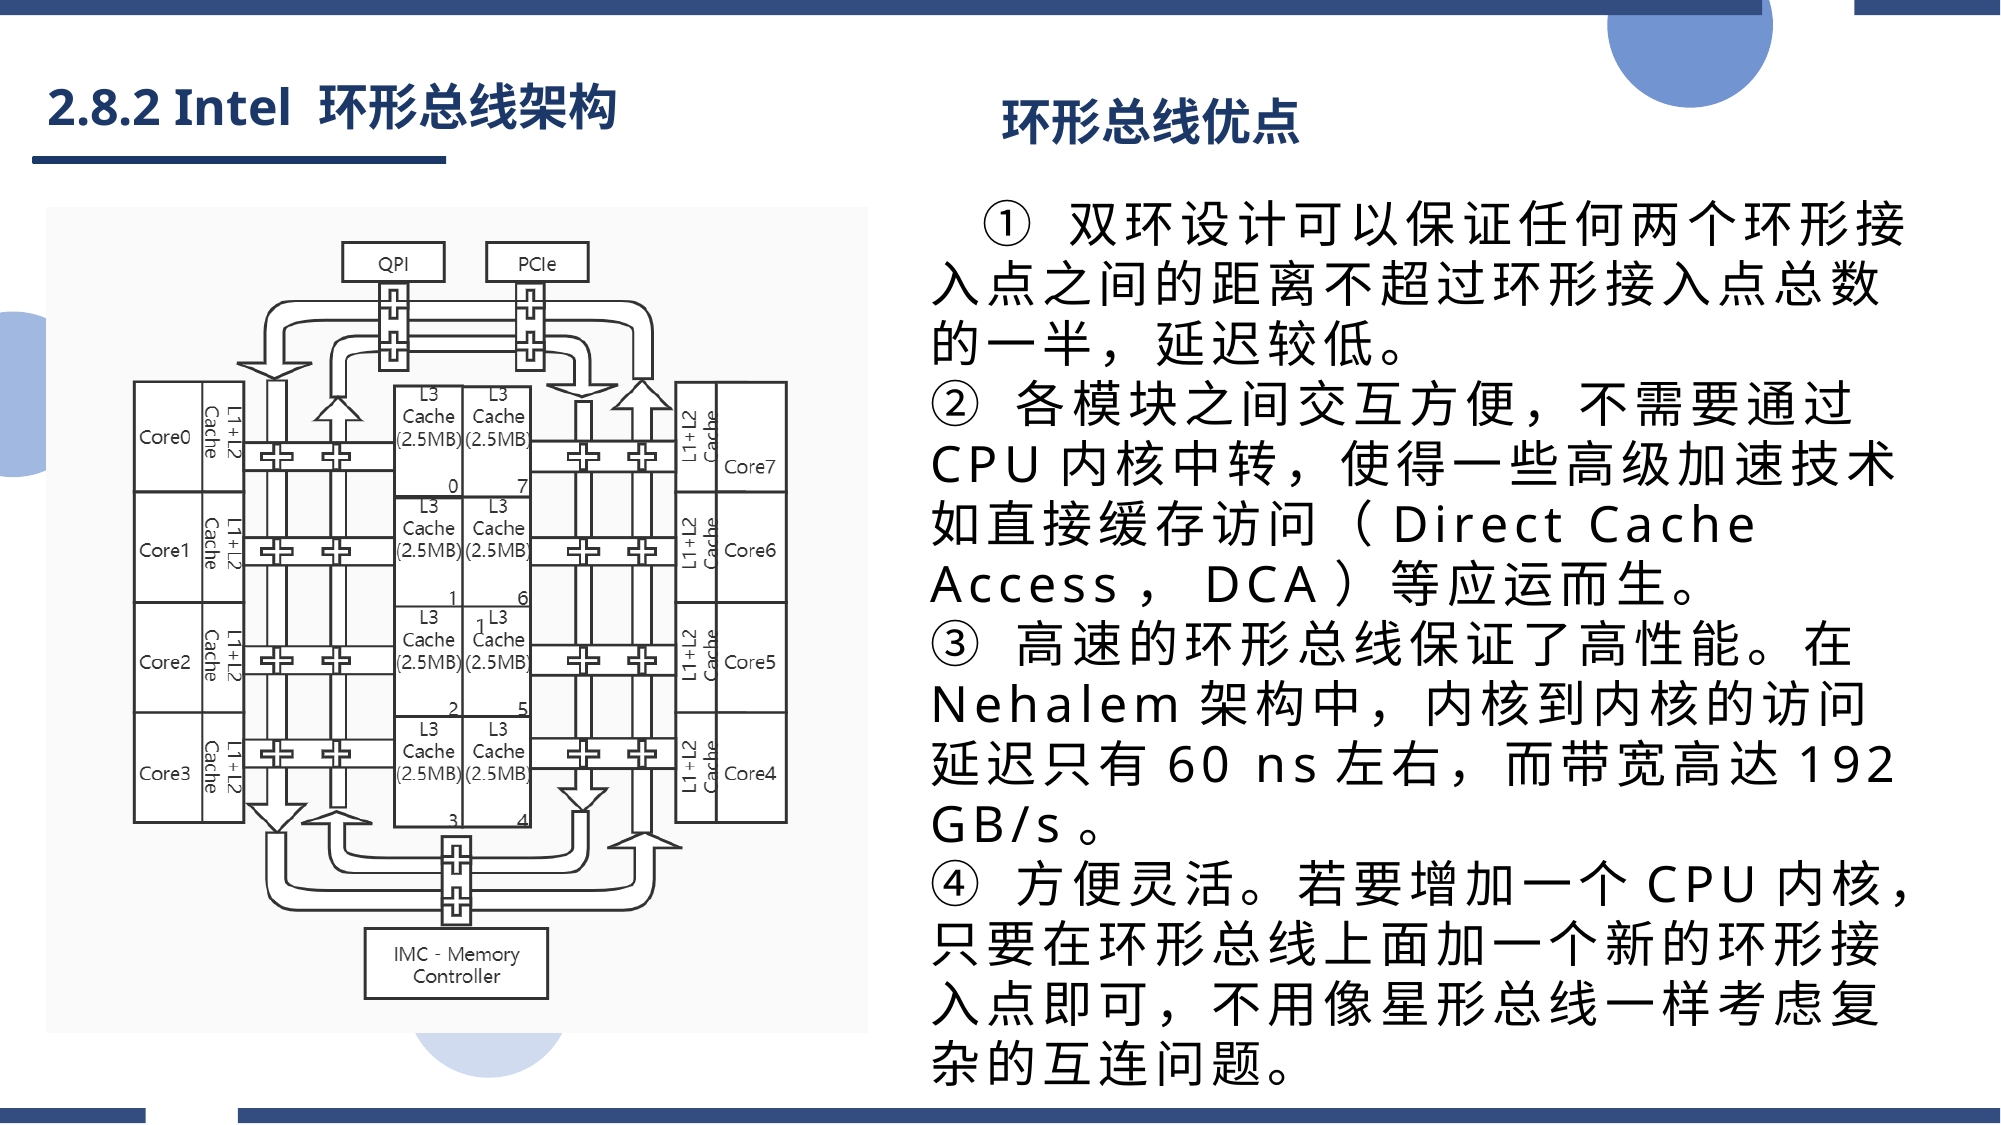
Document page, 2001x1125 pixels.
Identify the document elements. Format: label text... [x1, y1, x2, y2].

title 2.8.2 Intel 环形总线架构 [32, 67, 667, 152]
text_box ① 双环设计可以保证任何两个环形接入点之间的距离不超过环形接入点总数的一半，延迟较低。 ② 各模块之间交互方便，不需要通过CPU内核中转，使得一些高级加速技术如直接缓存访问（Direct Cache Access，DCA）等应运而生。 ③ 高速的环形总线保证了高性能。在Nehalem架构中，内核到内核的访问延迟只有60 ns左右，而带宽高达192 GB/s。 ④ 方便灵活。若要增加一个CPU内核，只要在环形总线上面加一个新的环形接入点即可，不用像星形总线一样考虑复杂的互连问题。 [915, 184, 1944, 1100]
text_box 环形总线优点 [986, 83, 1774, 159]
picture [46, 207, 868, 1033]
